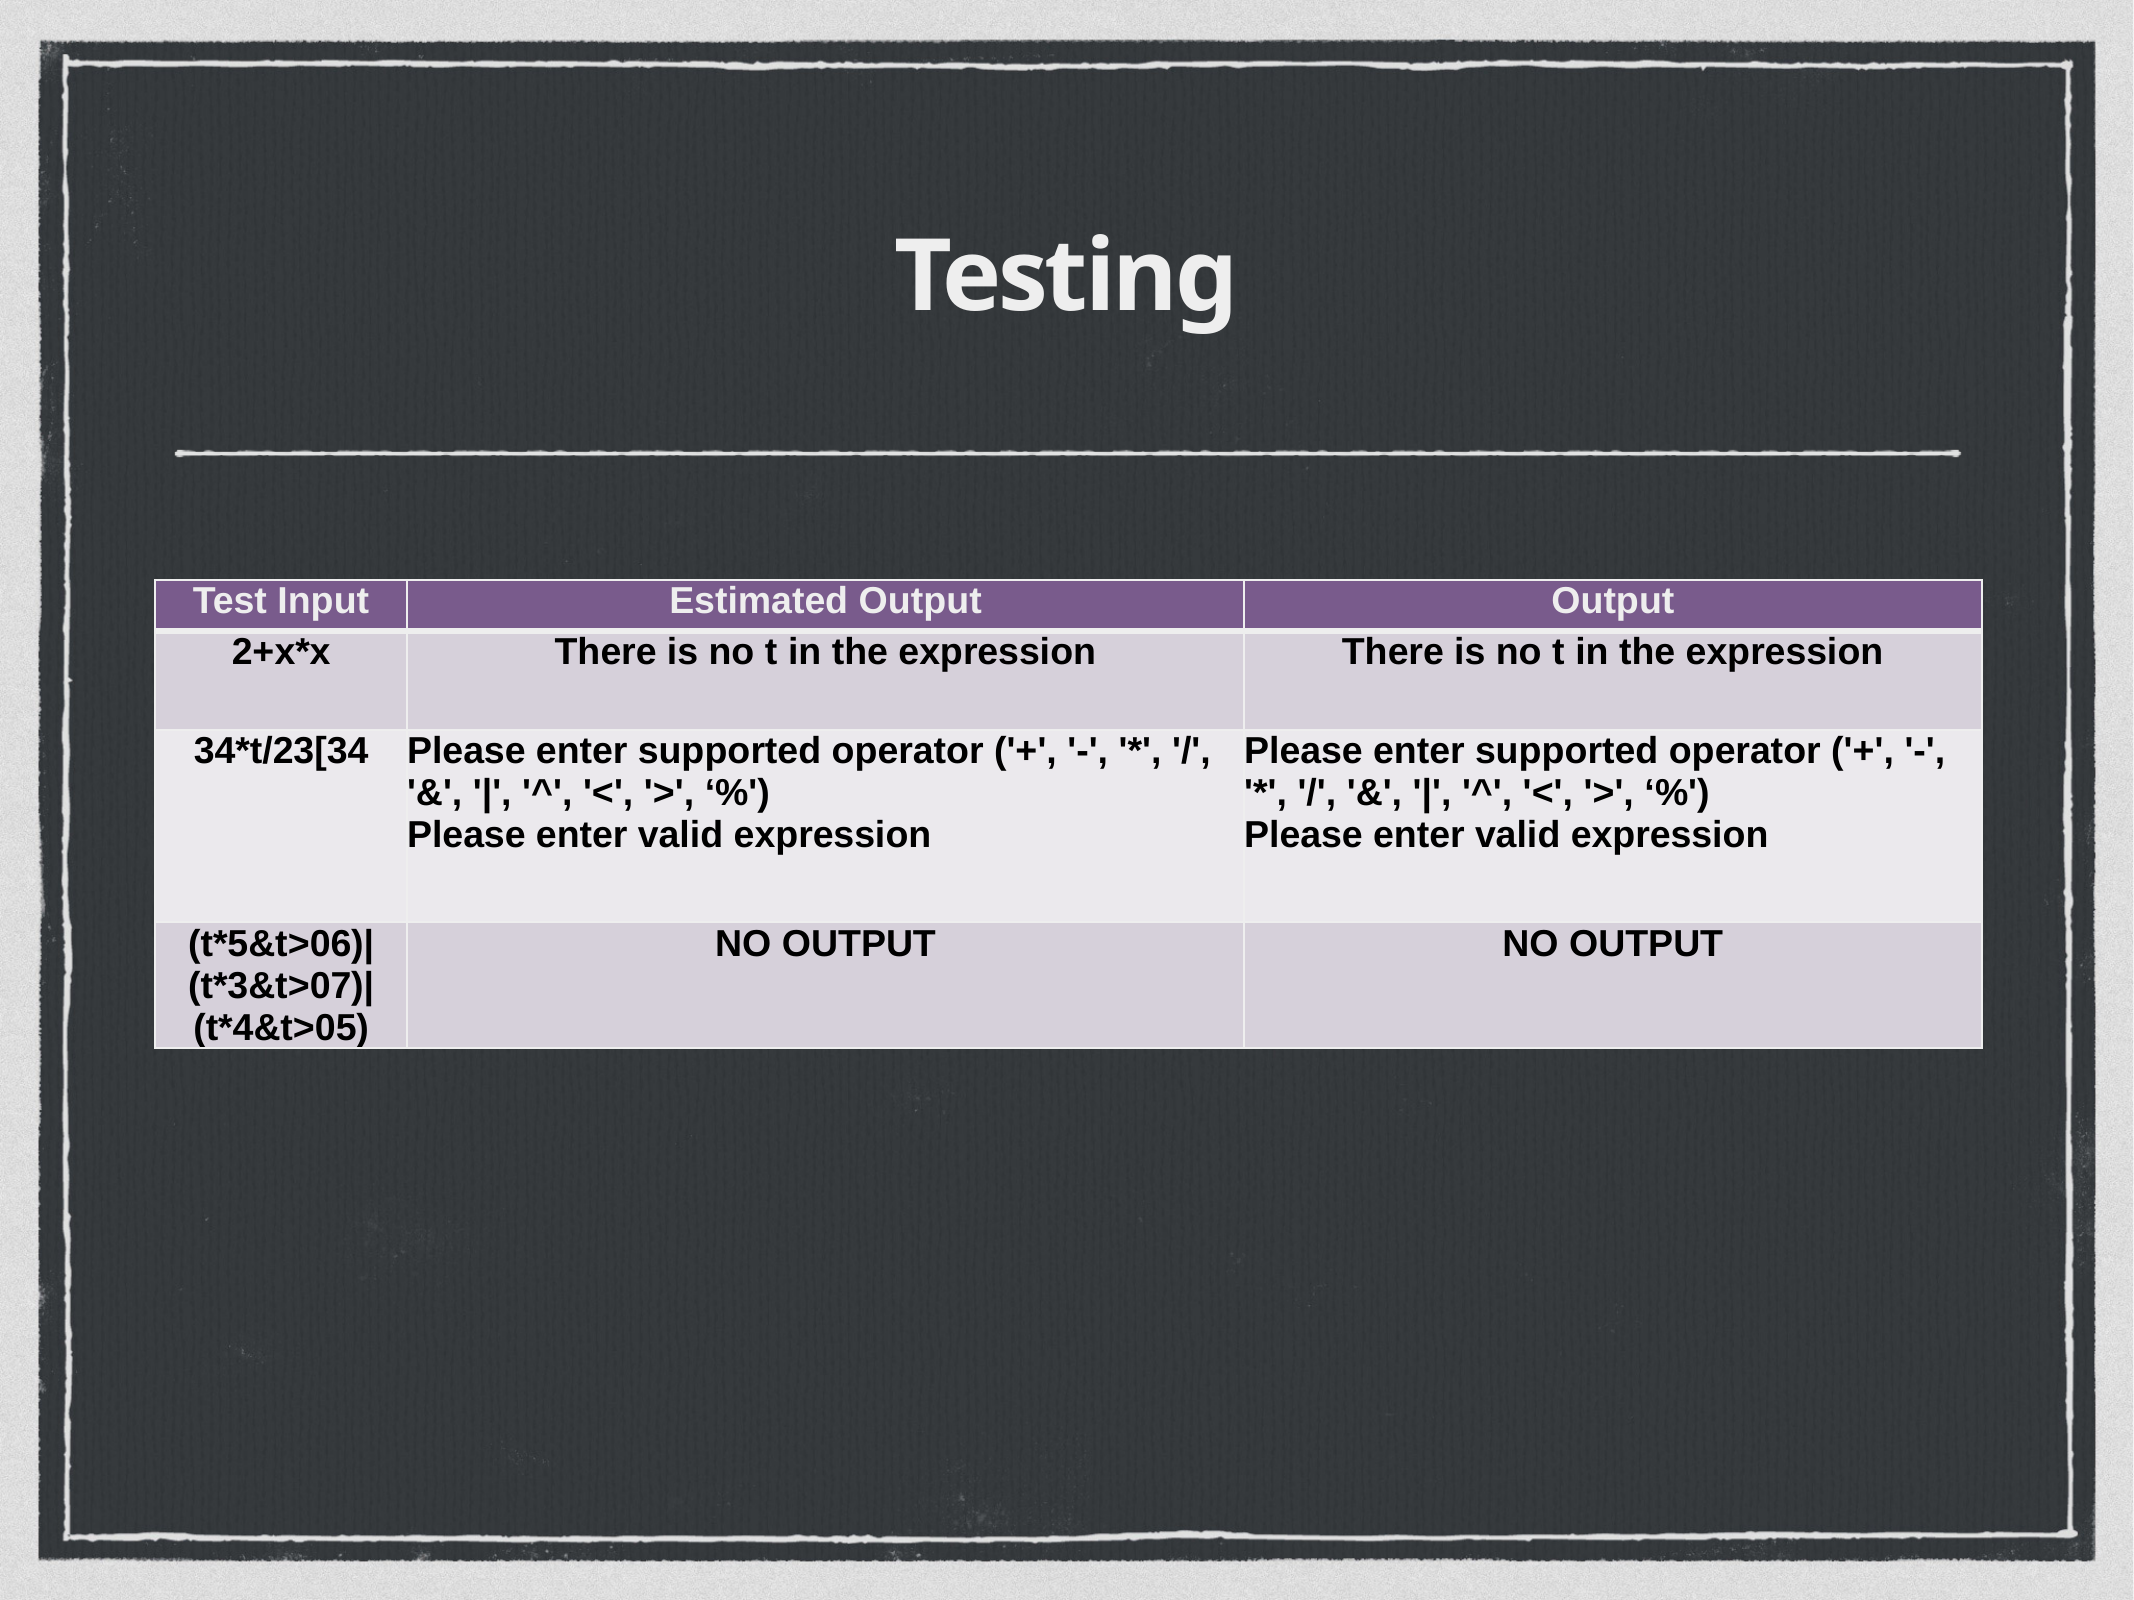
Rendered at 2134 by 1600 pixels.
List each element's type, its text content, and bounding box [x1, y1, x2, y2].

table_cell There is no t in the expression [408, 634, 1243, 729]
table_cell Please enter supported operator ('+', '-', '*', '/', '&', '|', '^', '<', '>', ‘%') Please enter valid expression [1245, 731, 1981, 921]
table_header Estimated Output [408, 581, 1243, 628]
table_header Output [1245, 581, 1981, 628]
table_header Test Input [156, 581, 406, 628]
table_cell 2+x*x [156, 634, 406, 729]
picture [0, 0, 2134, 1600]
table_cell 34*t/23[34 [156, 731, 406, 921]
table_cell NO OUTPUT [408, 923, 1243, 1047]
title Testing [207, 114, 1926, 428]
table_cell There is no t in the expression [1245, 634, 1981, 729]
table_cell (t*5&t>06)|(t*3&t>07)|(t*4&t>05) [156, 923, 406, 1047]
table_cell Please enter supported operator ('+', '-', '*', '/', '&', '|', '^', '<', '>', ‘%') Please enter valid expression [408, 731, 1243, 921]
table_cell NO OUTPUT [1245, 923, 1981, 1047]
